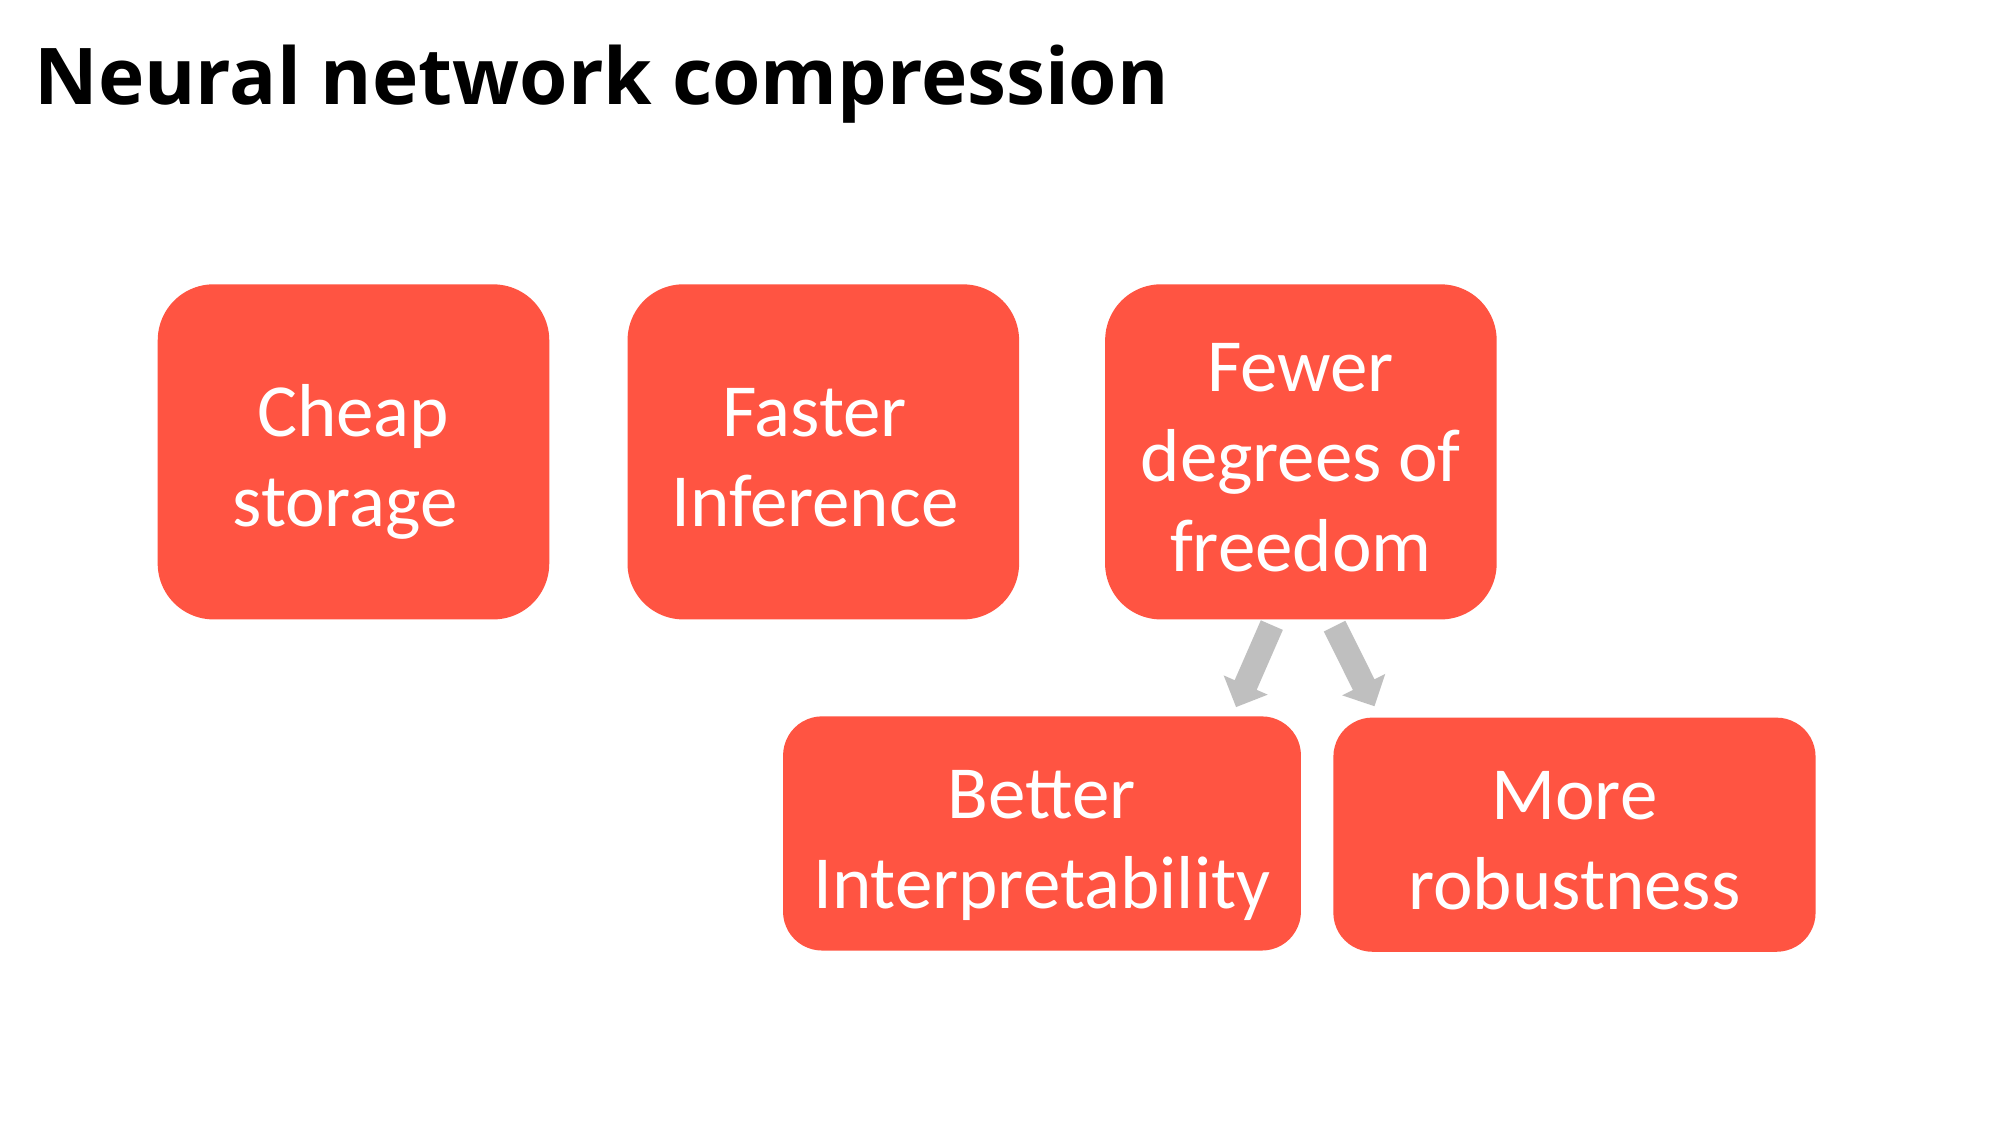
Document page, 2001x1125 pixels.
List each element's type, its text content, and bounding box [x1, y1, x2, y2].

text_box Cheap storage [156, 283, 551, 621]
text_box Faster Inference [626, 283, 1021, 621]
title Neural network compression [19, 17, 1186, 141]
text_box Better Interpretability [781, 715, 1303, 952]
text_box [1322, 619, 1388, 708]
text_box Fewer degrees of freedom [1104, 283, 1498, 621]
text_box More robustness [1332, 716, 1817, 953]
text_box [1221, 618, 1285, 709]
